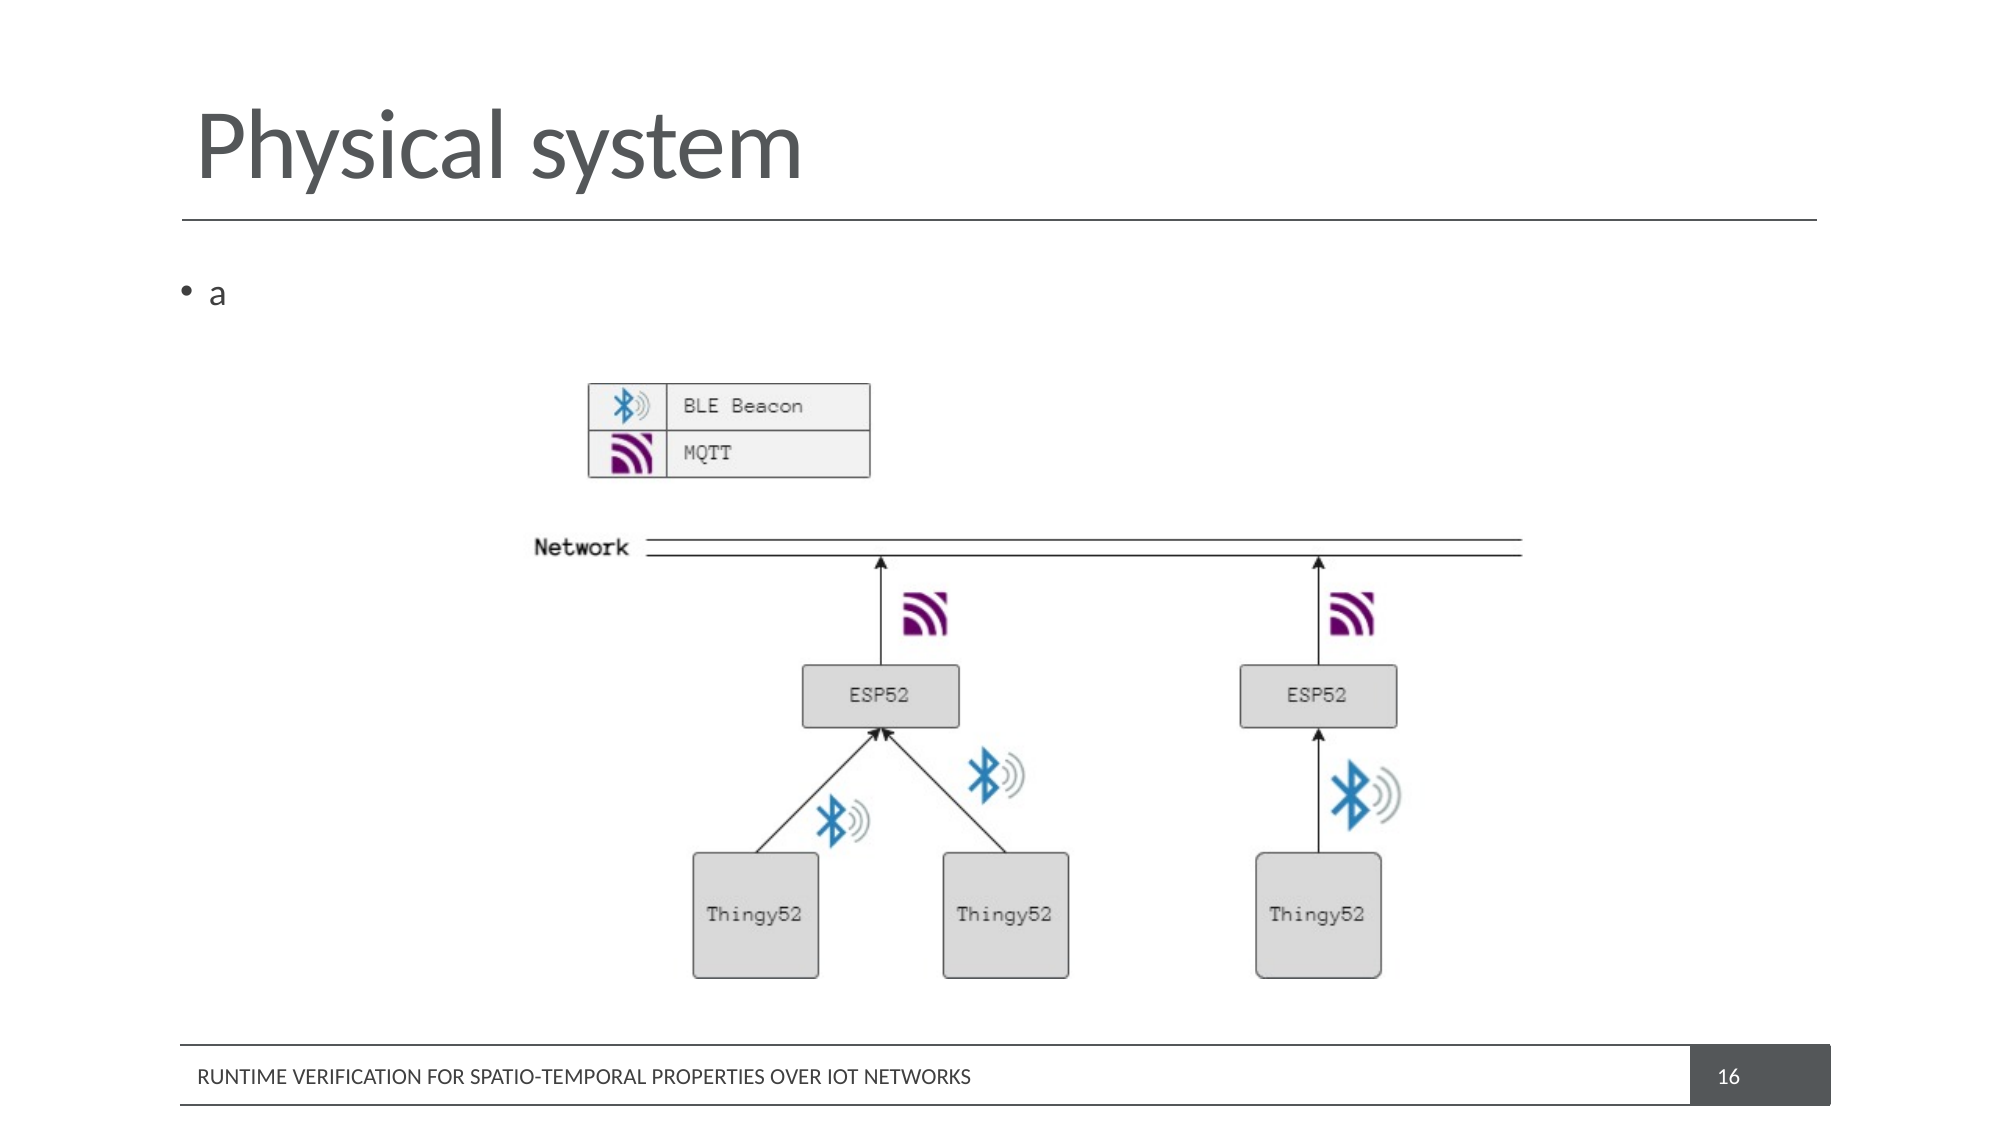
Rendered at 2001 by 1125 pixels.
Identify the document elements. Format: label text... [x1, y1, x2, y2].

list a [180, 251, 1830, 487]
slide_number 16 [1702, 1044, 1830, 1105]
picture [473, 382, 1527, 979]
footer RUNTIME VERIFICATION FOR SPATIO-TEMPORAL PROPERTIES OVER IOT NETWORKS [182, 1044, 1301, 1105]
title Physical system [180, 47, 1830, 208]
